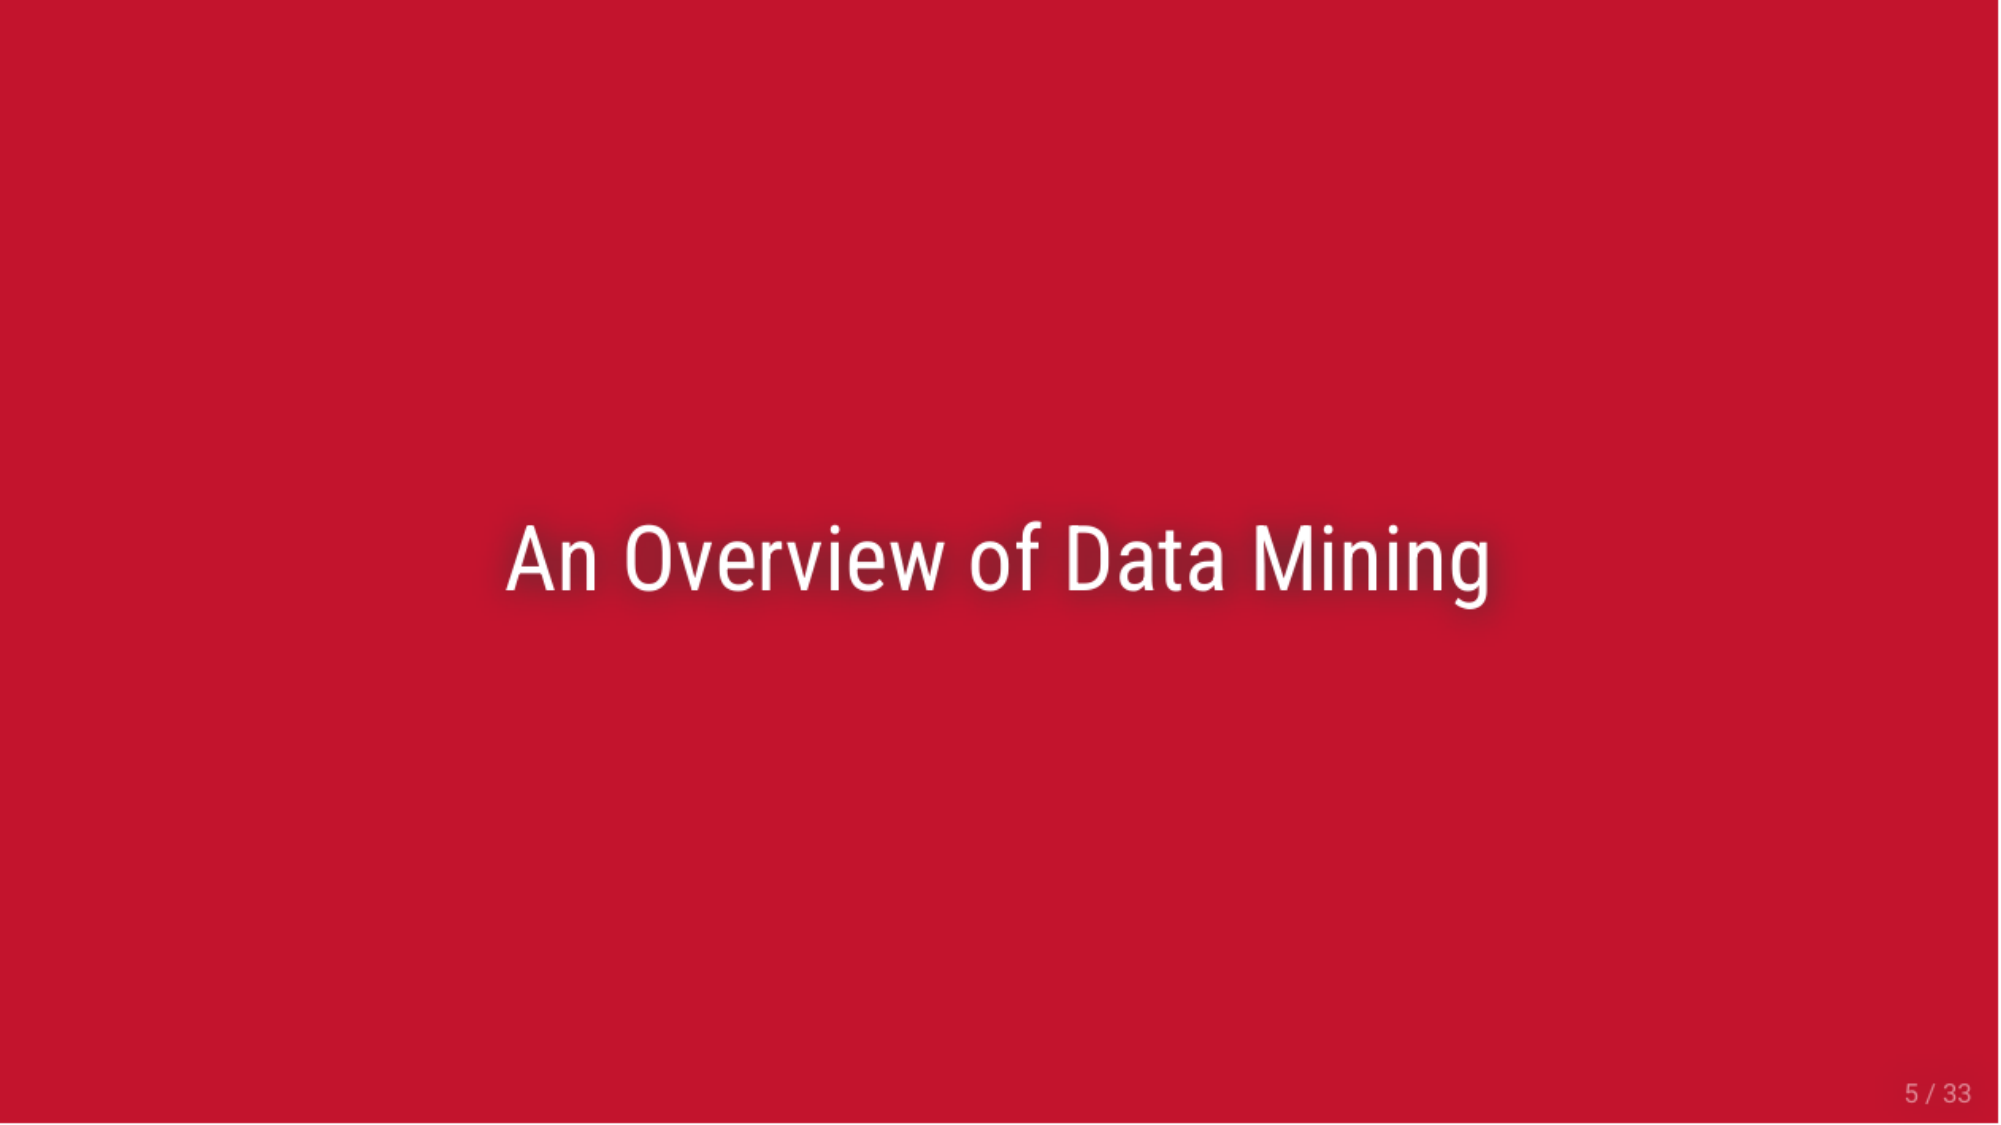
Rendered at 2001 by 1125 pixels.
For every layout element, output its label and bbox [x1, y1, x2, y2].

list [0, 0, 2000, 1125]
